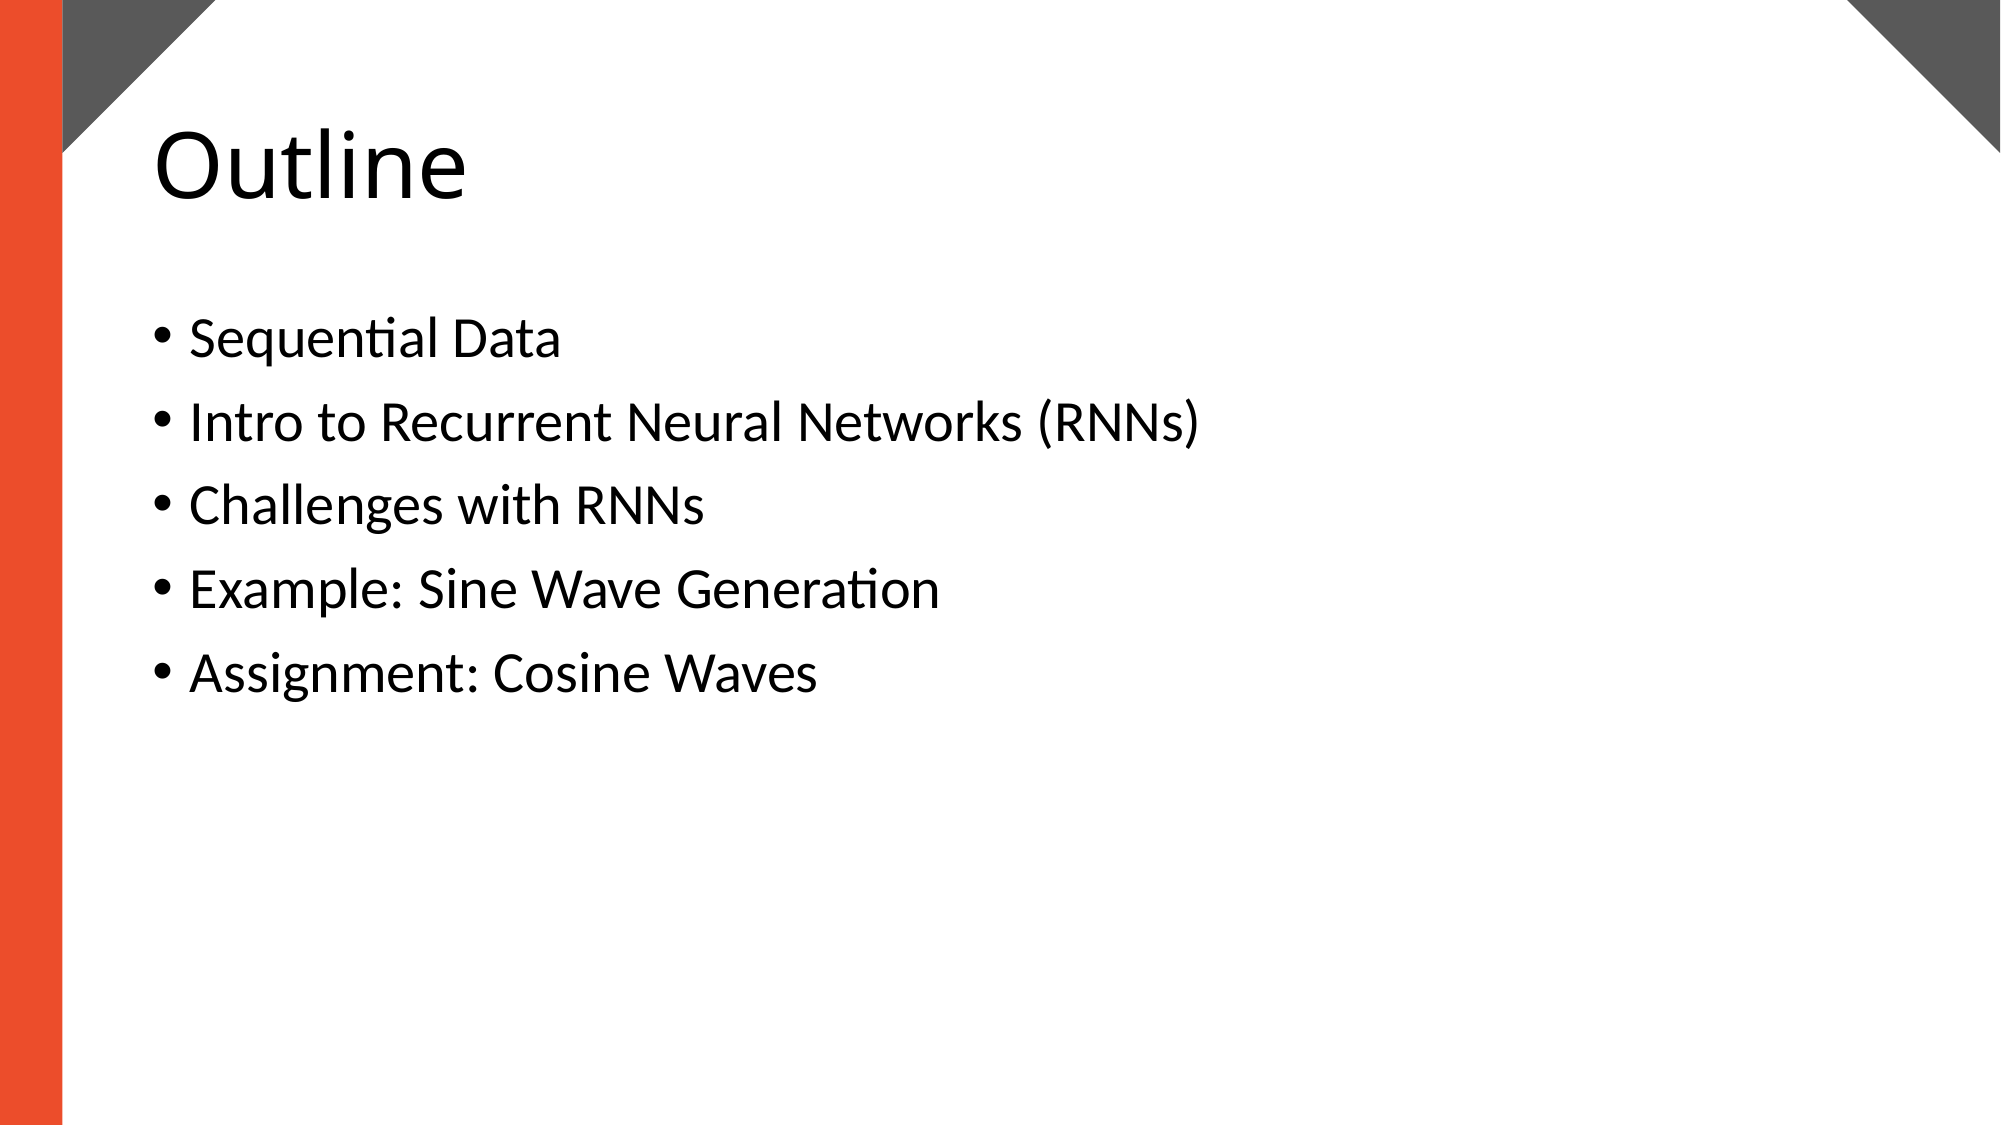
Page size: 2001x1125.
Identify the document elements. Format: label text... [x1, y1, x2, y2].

list Sequential Data Intro to Recurrent Neural Networks (RNNs) Challenges with RNNs Example: Sine Wave Generation Assignment: Cosine Waves [137, 299, 1863, 1014]
title Outline [137, 59, 1863, 278]
